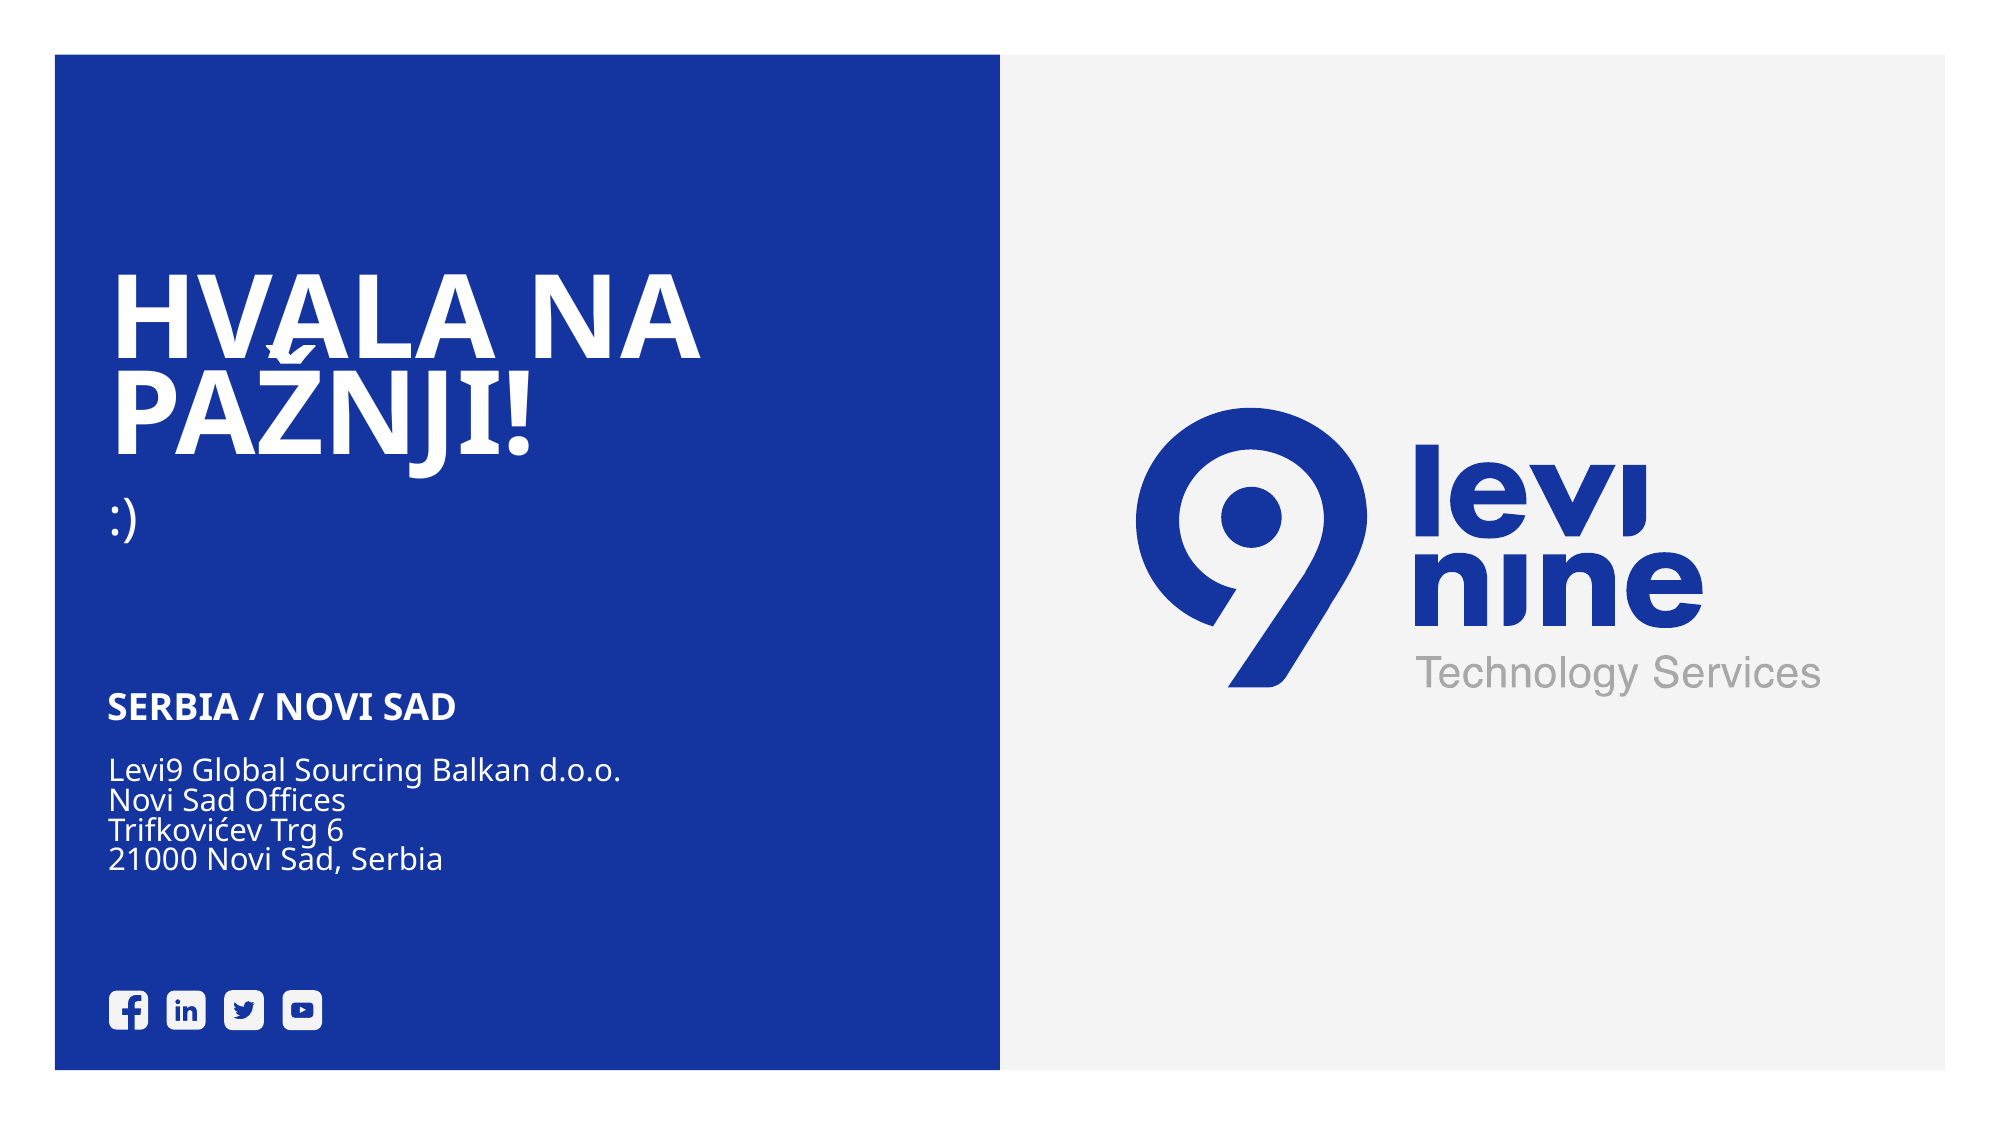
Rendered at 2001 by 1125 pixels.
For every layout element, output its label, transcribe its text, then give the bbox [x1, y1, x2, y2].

list :) [108, 497, 830, 618]
title HVALA NA PAžNJI! [108, 175, 924, 478]
list SERBIA / NOVI SAD [107, 692, 829, 742]
list Levi9 Global Sourcing Balkan d.o.o. Novi Sad Offices Trifkovićev Trg 6 21000 Novi Sad, Serbia [108, 757, 830, 946]
